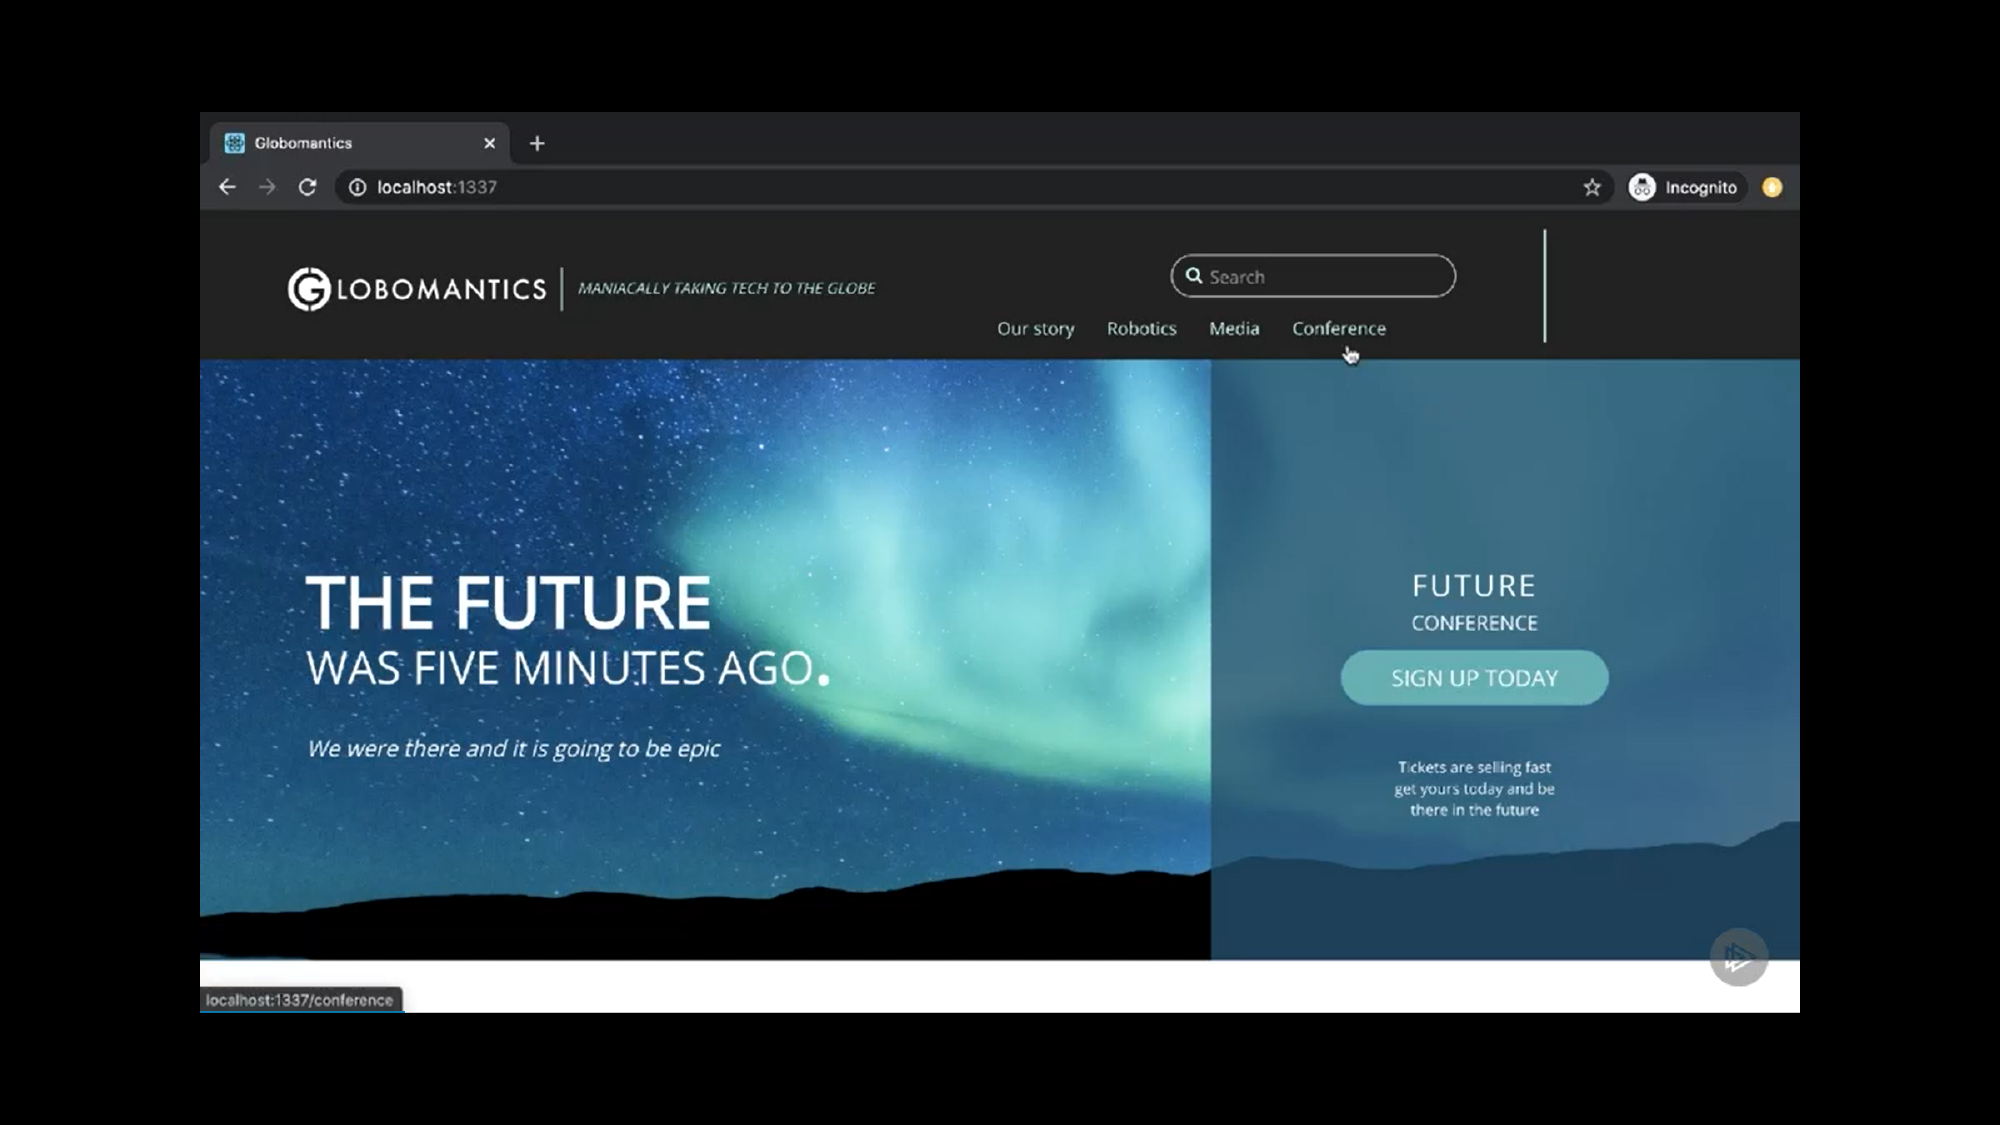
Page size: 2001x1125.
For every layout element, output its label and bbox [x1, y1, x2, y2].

picture [199, 112, 1800, 1013]
